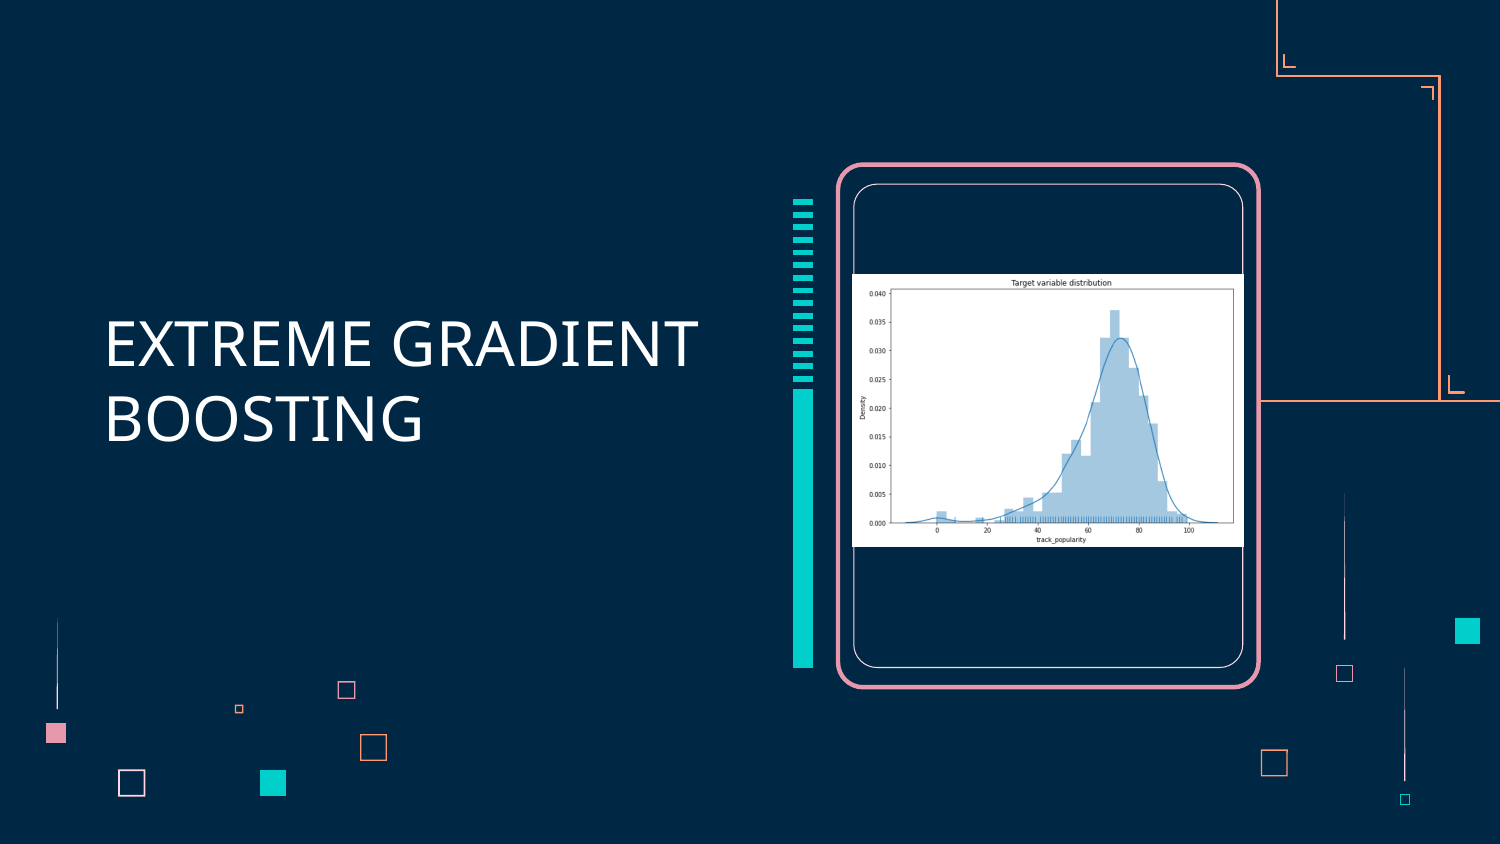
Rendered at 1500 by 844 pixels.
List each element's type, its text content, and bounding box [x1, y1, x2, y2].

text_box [1260, 0, 1500, 402]
picture [852, 274, 1244, 547]
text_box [792, 162, 1262, 690]
title EXTREME GRADIENT BOOSTING [88, 374, 755, 470]
